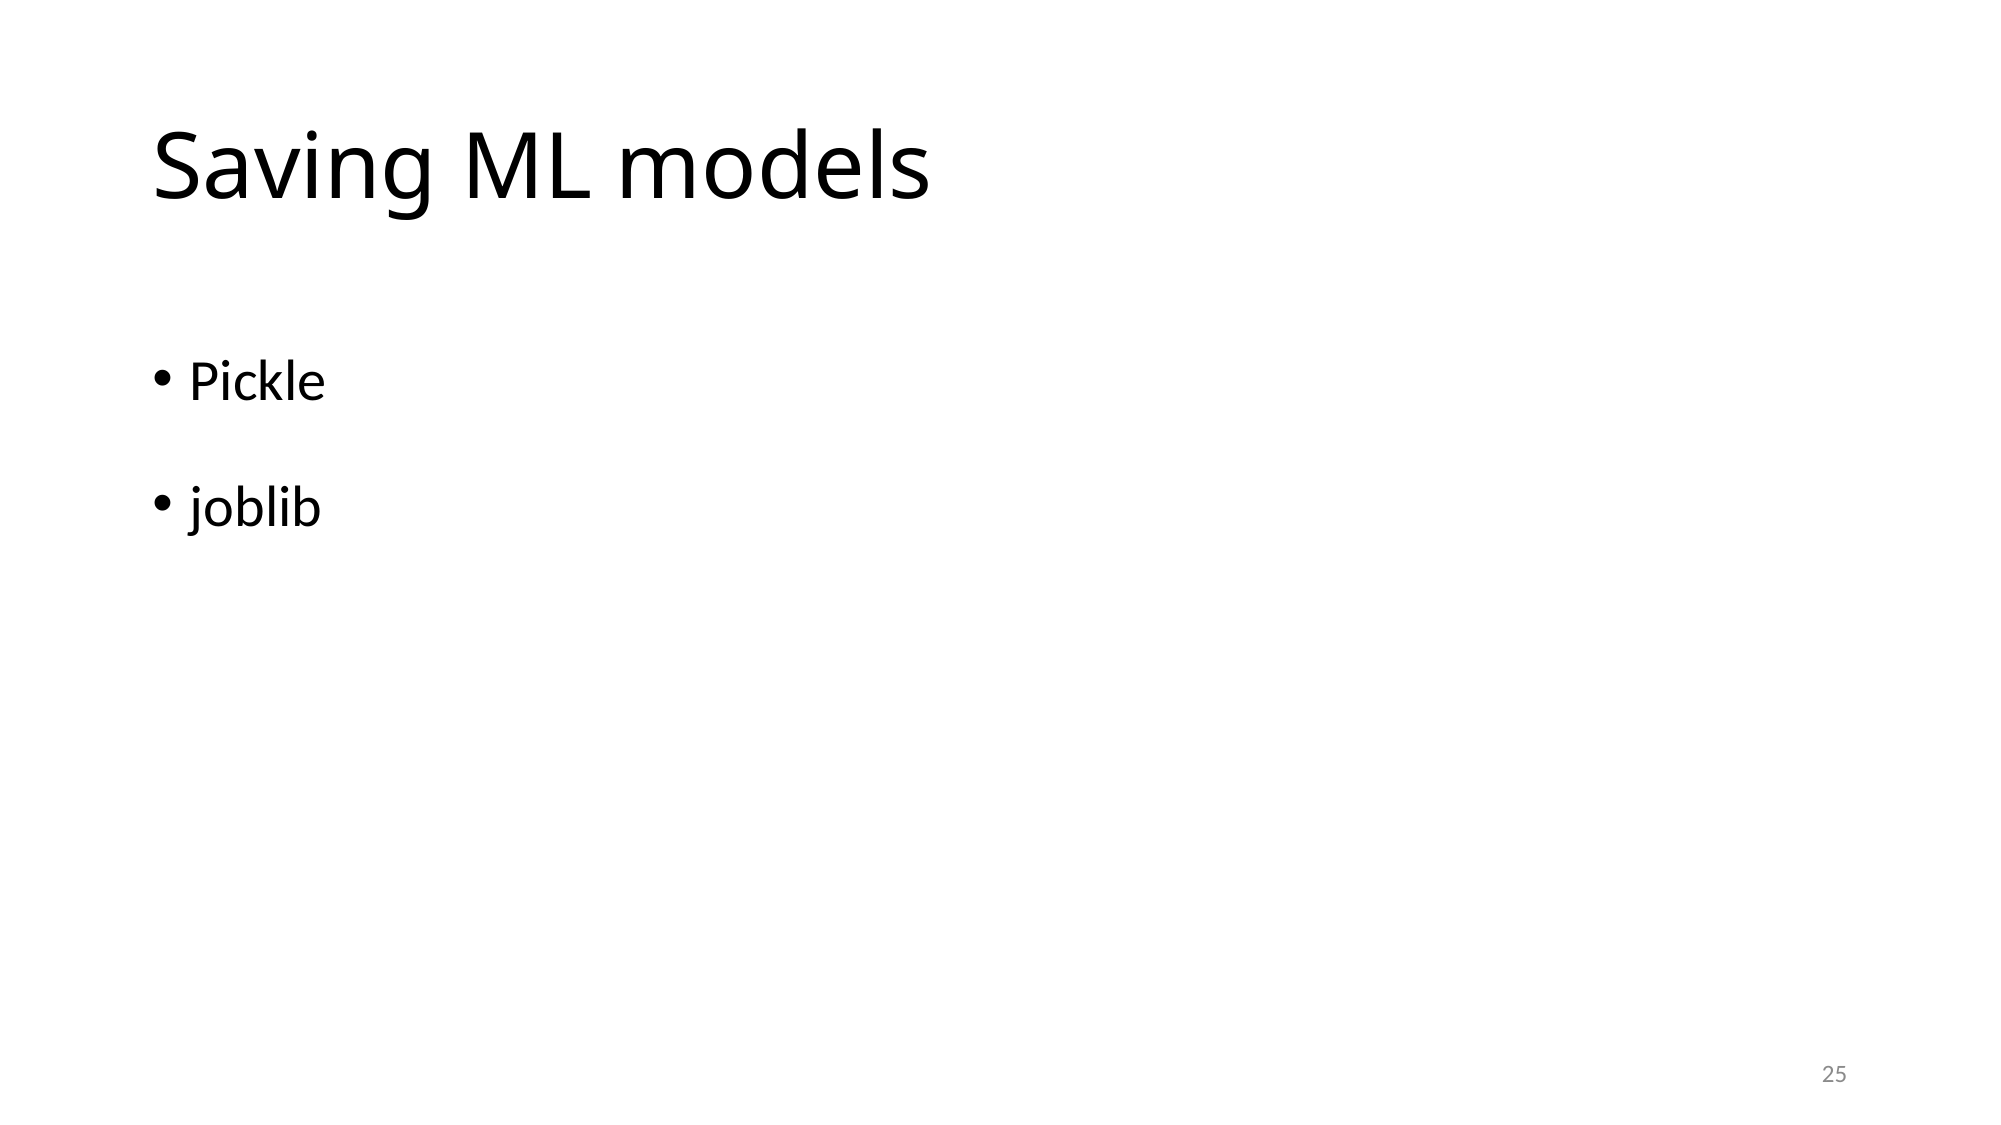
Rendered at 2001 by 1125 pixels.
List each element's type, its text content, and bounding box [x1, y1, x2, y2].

slide_number 25 [1412, 1042, 1863, 1103]
list Pickle joblib [137, 299, 1863, 1014]
title Saving ML models [137, 59, 1863, 278]
